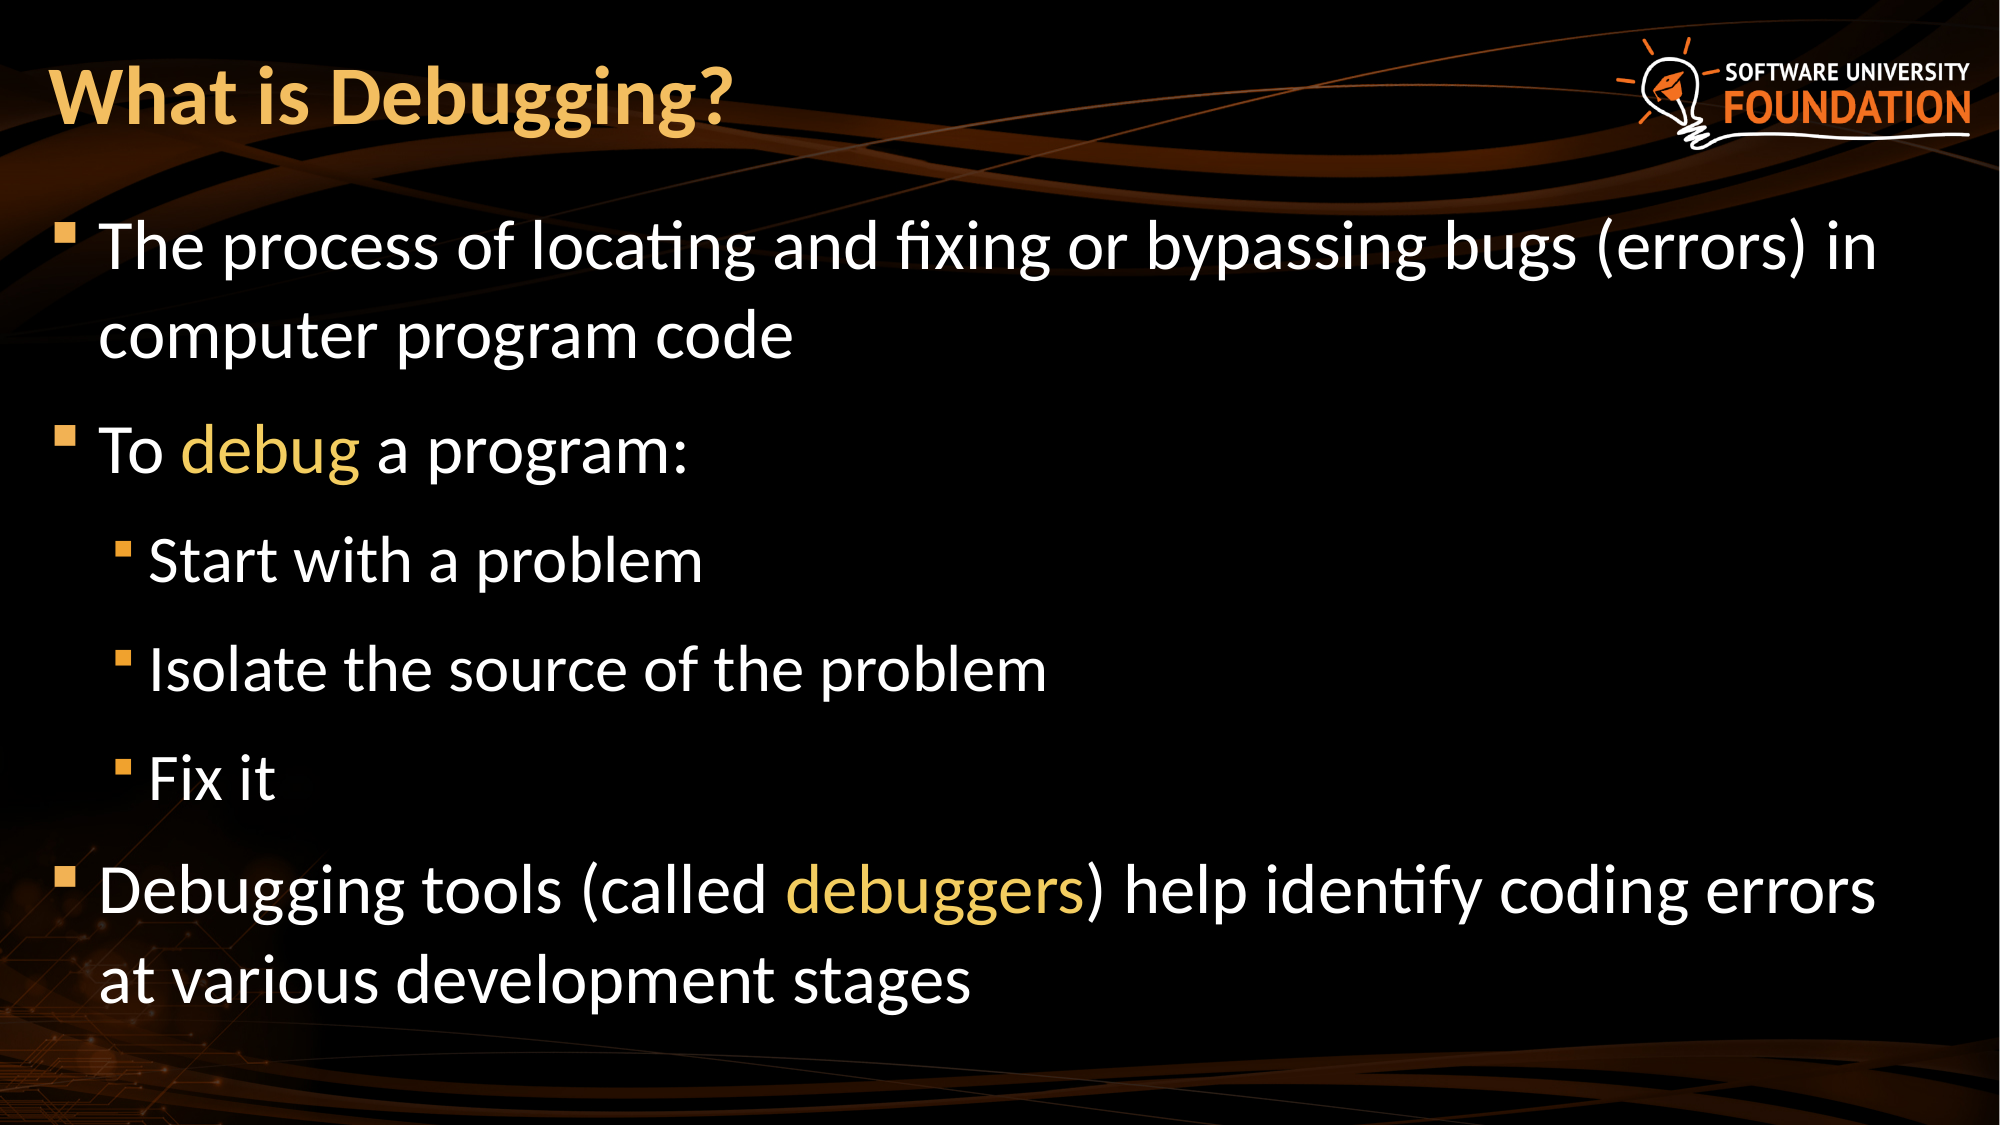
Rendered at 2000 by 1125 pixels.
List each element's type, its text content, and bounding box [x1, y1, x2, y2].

list The process of locating and fixing or bypassing bugs (errors) in computer program code To debug a program: Start with a problem Isolate the source of the problem Fix it Debugging tools (called debuggers) help identify coding errors at various development stages [31, 188, 1968, 1103]
title What is Debugging? [30, 6, 1602, 189]
picture [0, 0, 2000, 1125]
